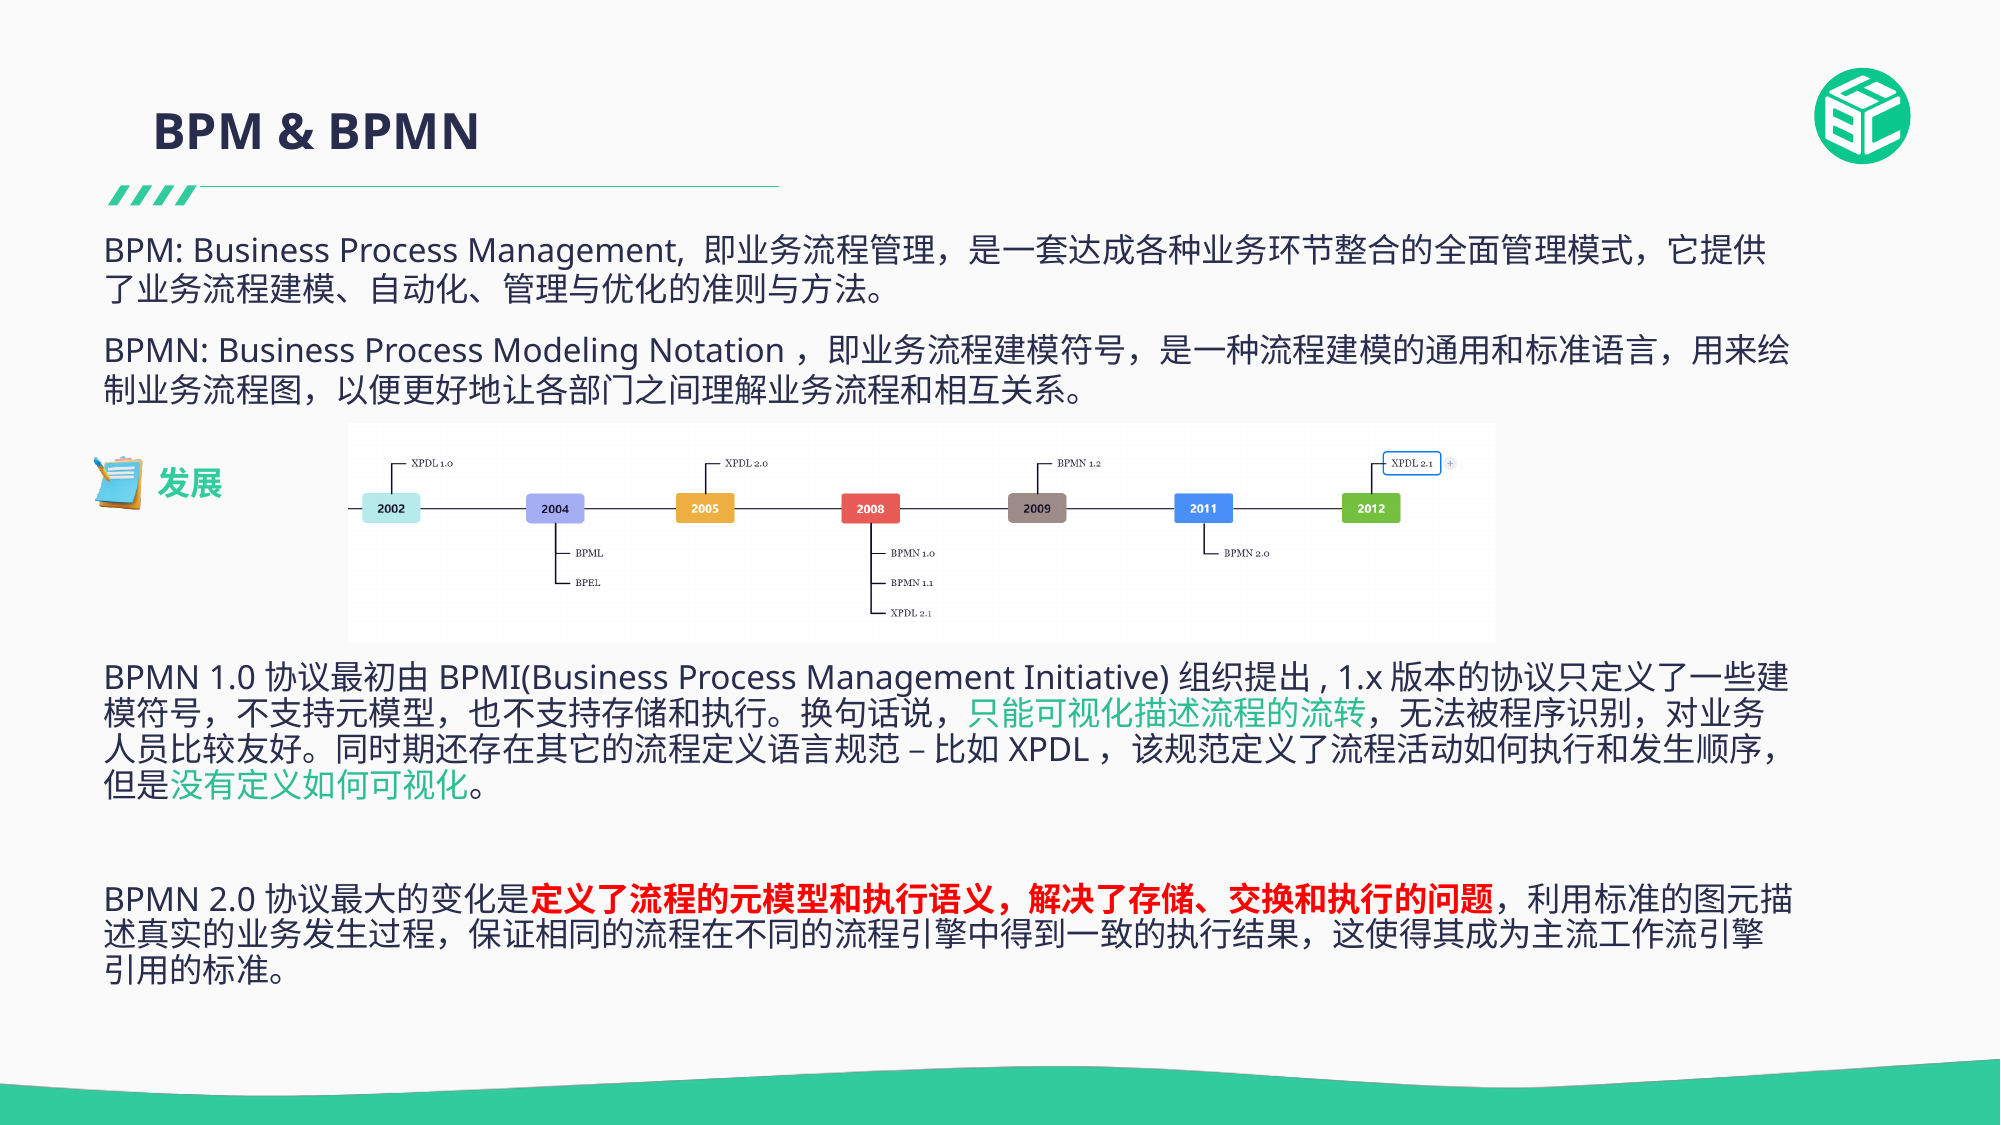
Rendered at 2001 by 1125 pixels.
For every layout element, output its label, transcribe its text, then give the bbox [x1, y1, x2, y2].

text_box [107, 185, 780, 206]
picture [348, 423, 1496, 643]
title BPM & BPMN [137, 64, 1863, 168]
text_box 发展 [147, 454, 253, 510]
picture [88, 453, 147, 512]
picture [1863, 67, 1911, 165]
picture [0, 1059, 2000, 1125]
list BPM: Business Process Management, 即业务流程管理，是一套达成各种业务环节整合的全面管理模式，它提供了业务流程建模、自动化、管理与优化的准则与方法。 BPMN: Business Process Modeling Notation，即业务流程建模符号，是一种流程建模的通用和标准语言，用来绘制业务流程图，以便更好地让各部门之间理解业务流程和相互关系。 BPMN 1.0协议最初由BPMI(Business Process Management Initiative)组织提出, 1.x版本的协议只定义了一些建模符号，不支持元模型，也不支持存储和执行。换句话说，只能可视化描述流程的流转，无法被程序识别，对业务人员比较友好。同时期还存在其它的流程定义语言规范 – 比如XPDL，该规范定义了流程活动如何执行和发生顺序，但是没有定义如何可视化。 BPMN 2.0协议最大的变化是定义了流程的元模型和执行语义，解决了存储、交换和执行的问题，利用标准的图元描述真实的业务发生过程，保证相同的流程在不同的流程引擎中得到一致的执行结果，这使得其成为主流工作流引擎引用的标准。 [88, 160, 1814, 1015]
